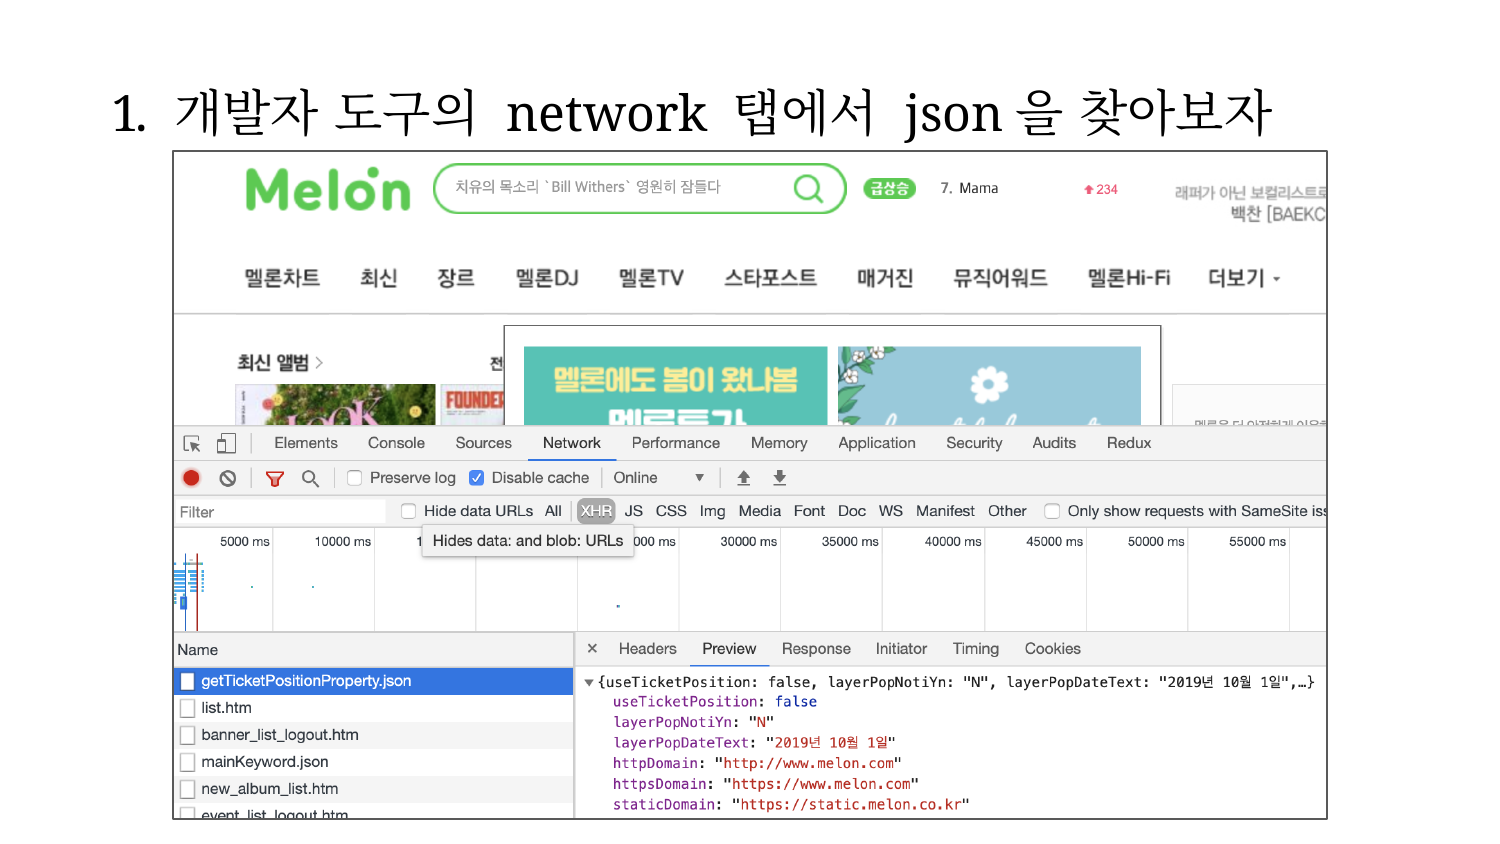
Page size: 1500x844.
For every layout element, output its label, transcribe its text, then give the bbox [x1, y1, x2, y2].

picture [173, 151, 1327, 819]
title 개발자 도구의 network 탭에서 json을 찾아보자 [84, 57, 1308, 469]
